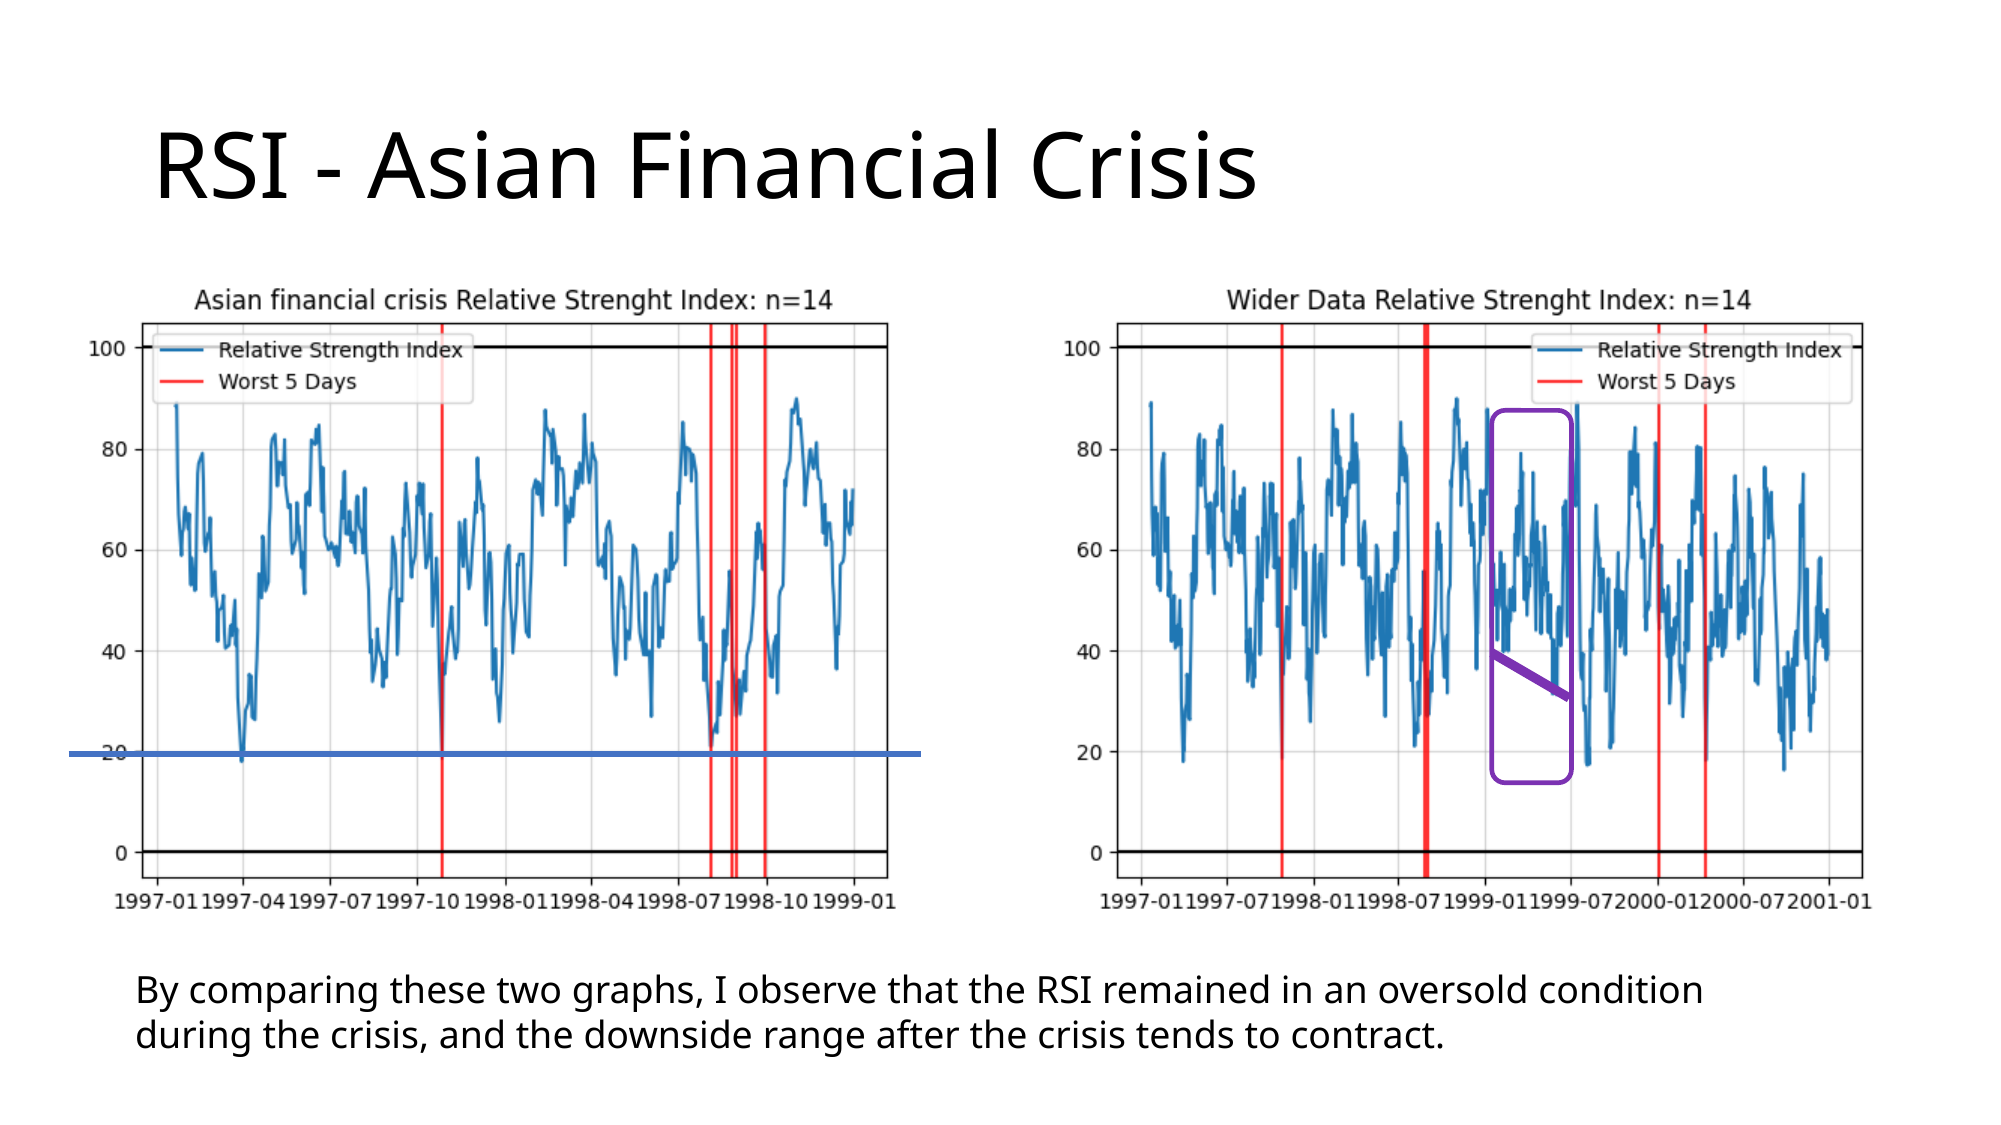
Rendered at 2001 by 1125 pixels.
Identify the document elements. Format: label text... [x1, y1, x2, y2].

title RSI - Asian Financial Crisis [137, 59, 1863, 278]
picture [997, 236, 1958, 957]
text_box By comparing these two graphs, I observe that the RSI remained in an oversold condition during the crisis, and the downside range after the crisis tends to contract. [120, 958, 1726, 1064]
picture [22, 236, 983, 957]
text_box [1491, 652, 1570, 698]
